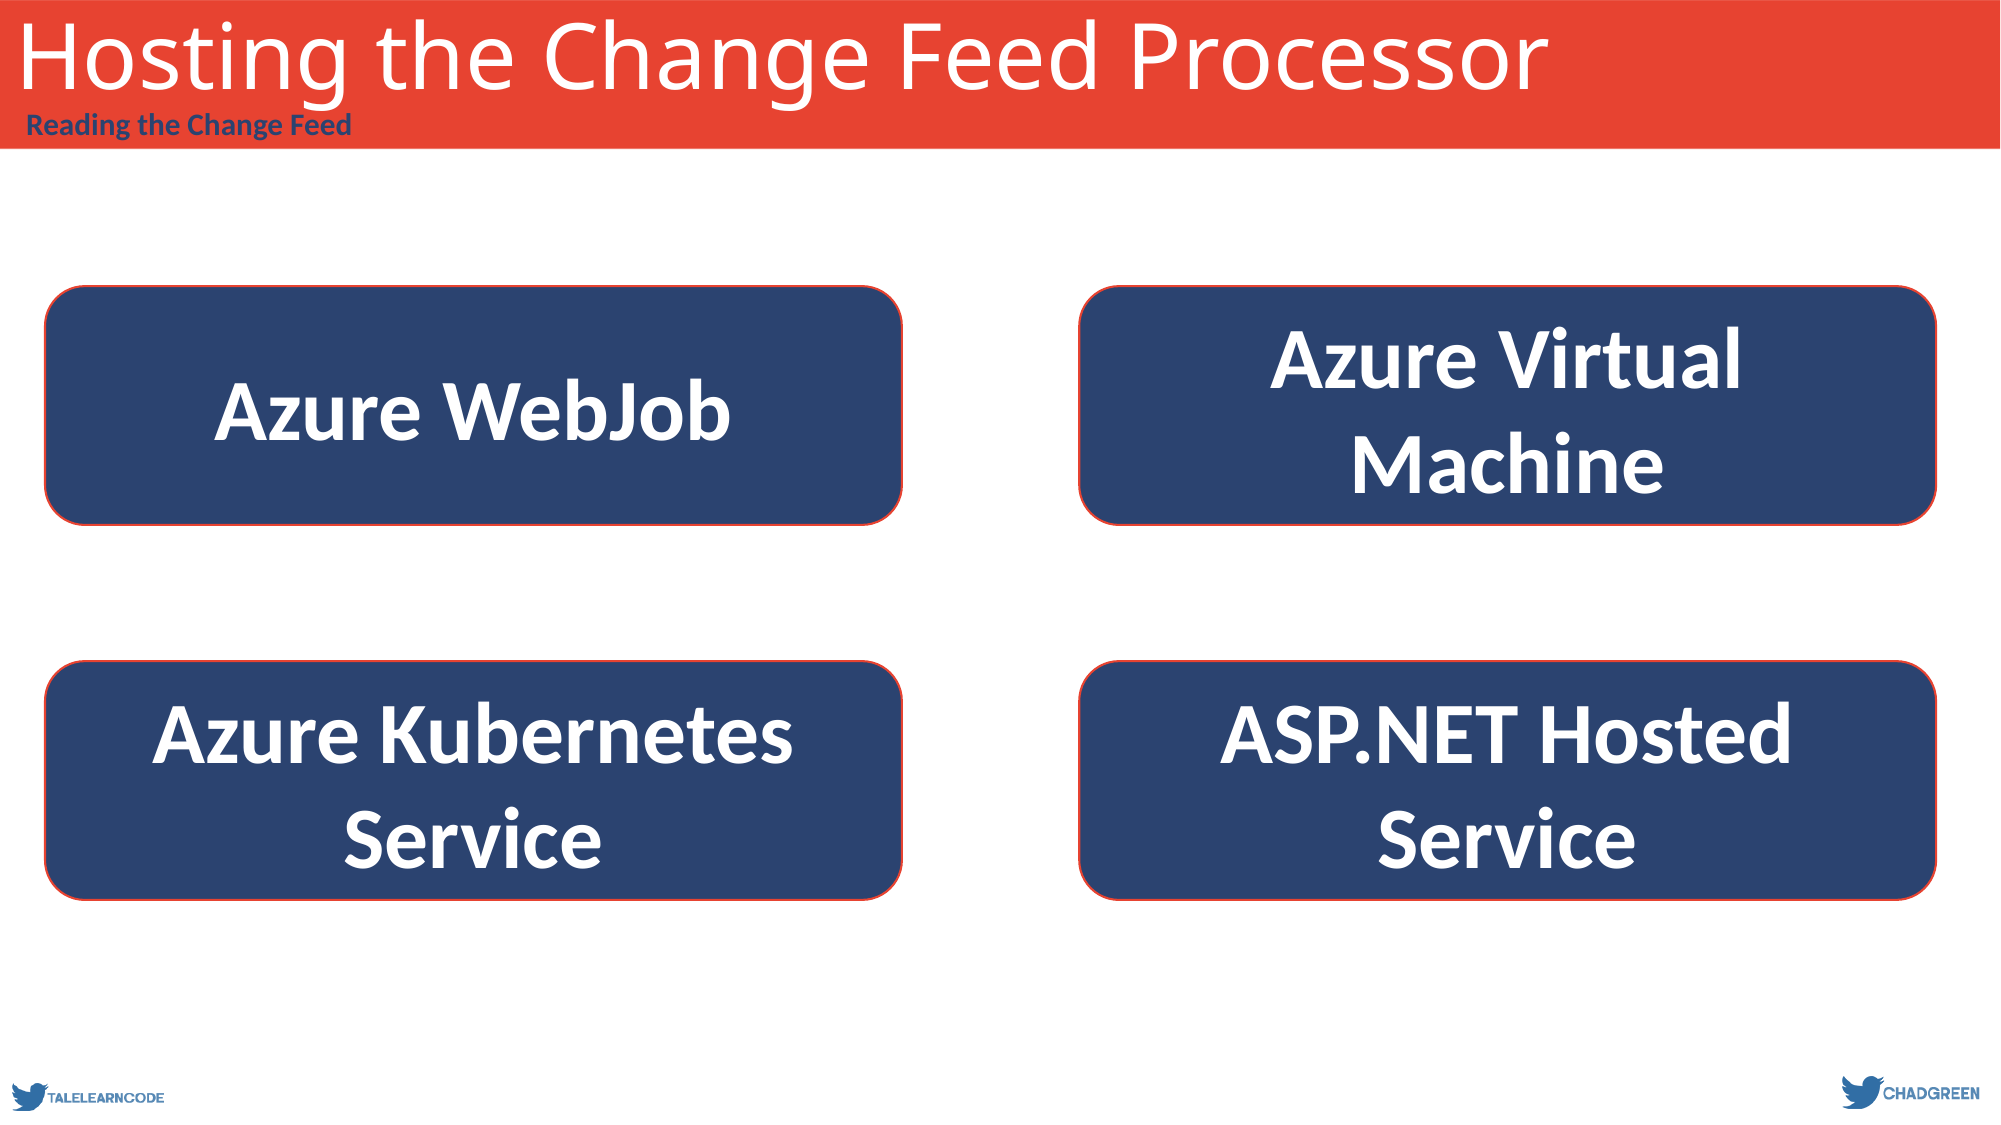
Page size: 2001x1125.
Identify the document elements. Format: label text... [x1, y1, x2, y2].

text_box Azure Virtual Machine [1078, 285, 1938, 526]
picture [0, 0, 2001, 1125]
list Reading the Change Feed [11, 101, 2000, 150]
text_box Azure Kubernetes Service [43, 660, 903, 901]
title Hosting the Change Feed Processor [0, 3, 2000, 150]
text_box ASP.NET Hosted Service [1078, 660, 1938, 901]
text_box Azure WebJob [43, 285, 903, 526]
